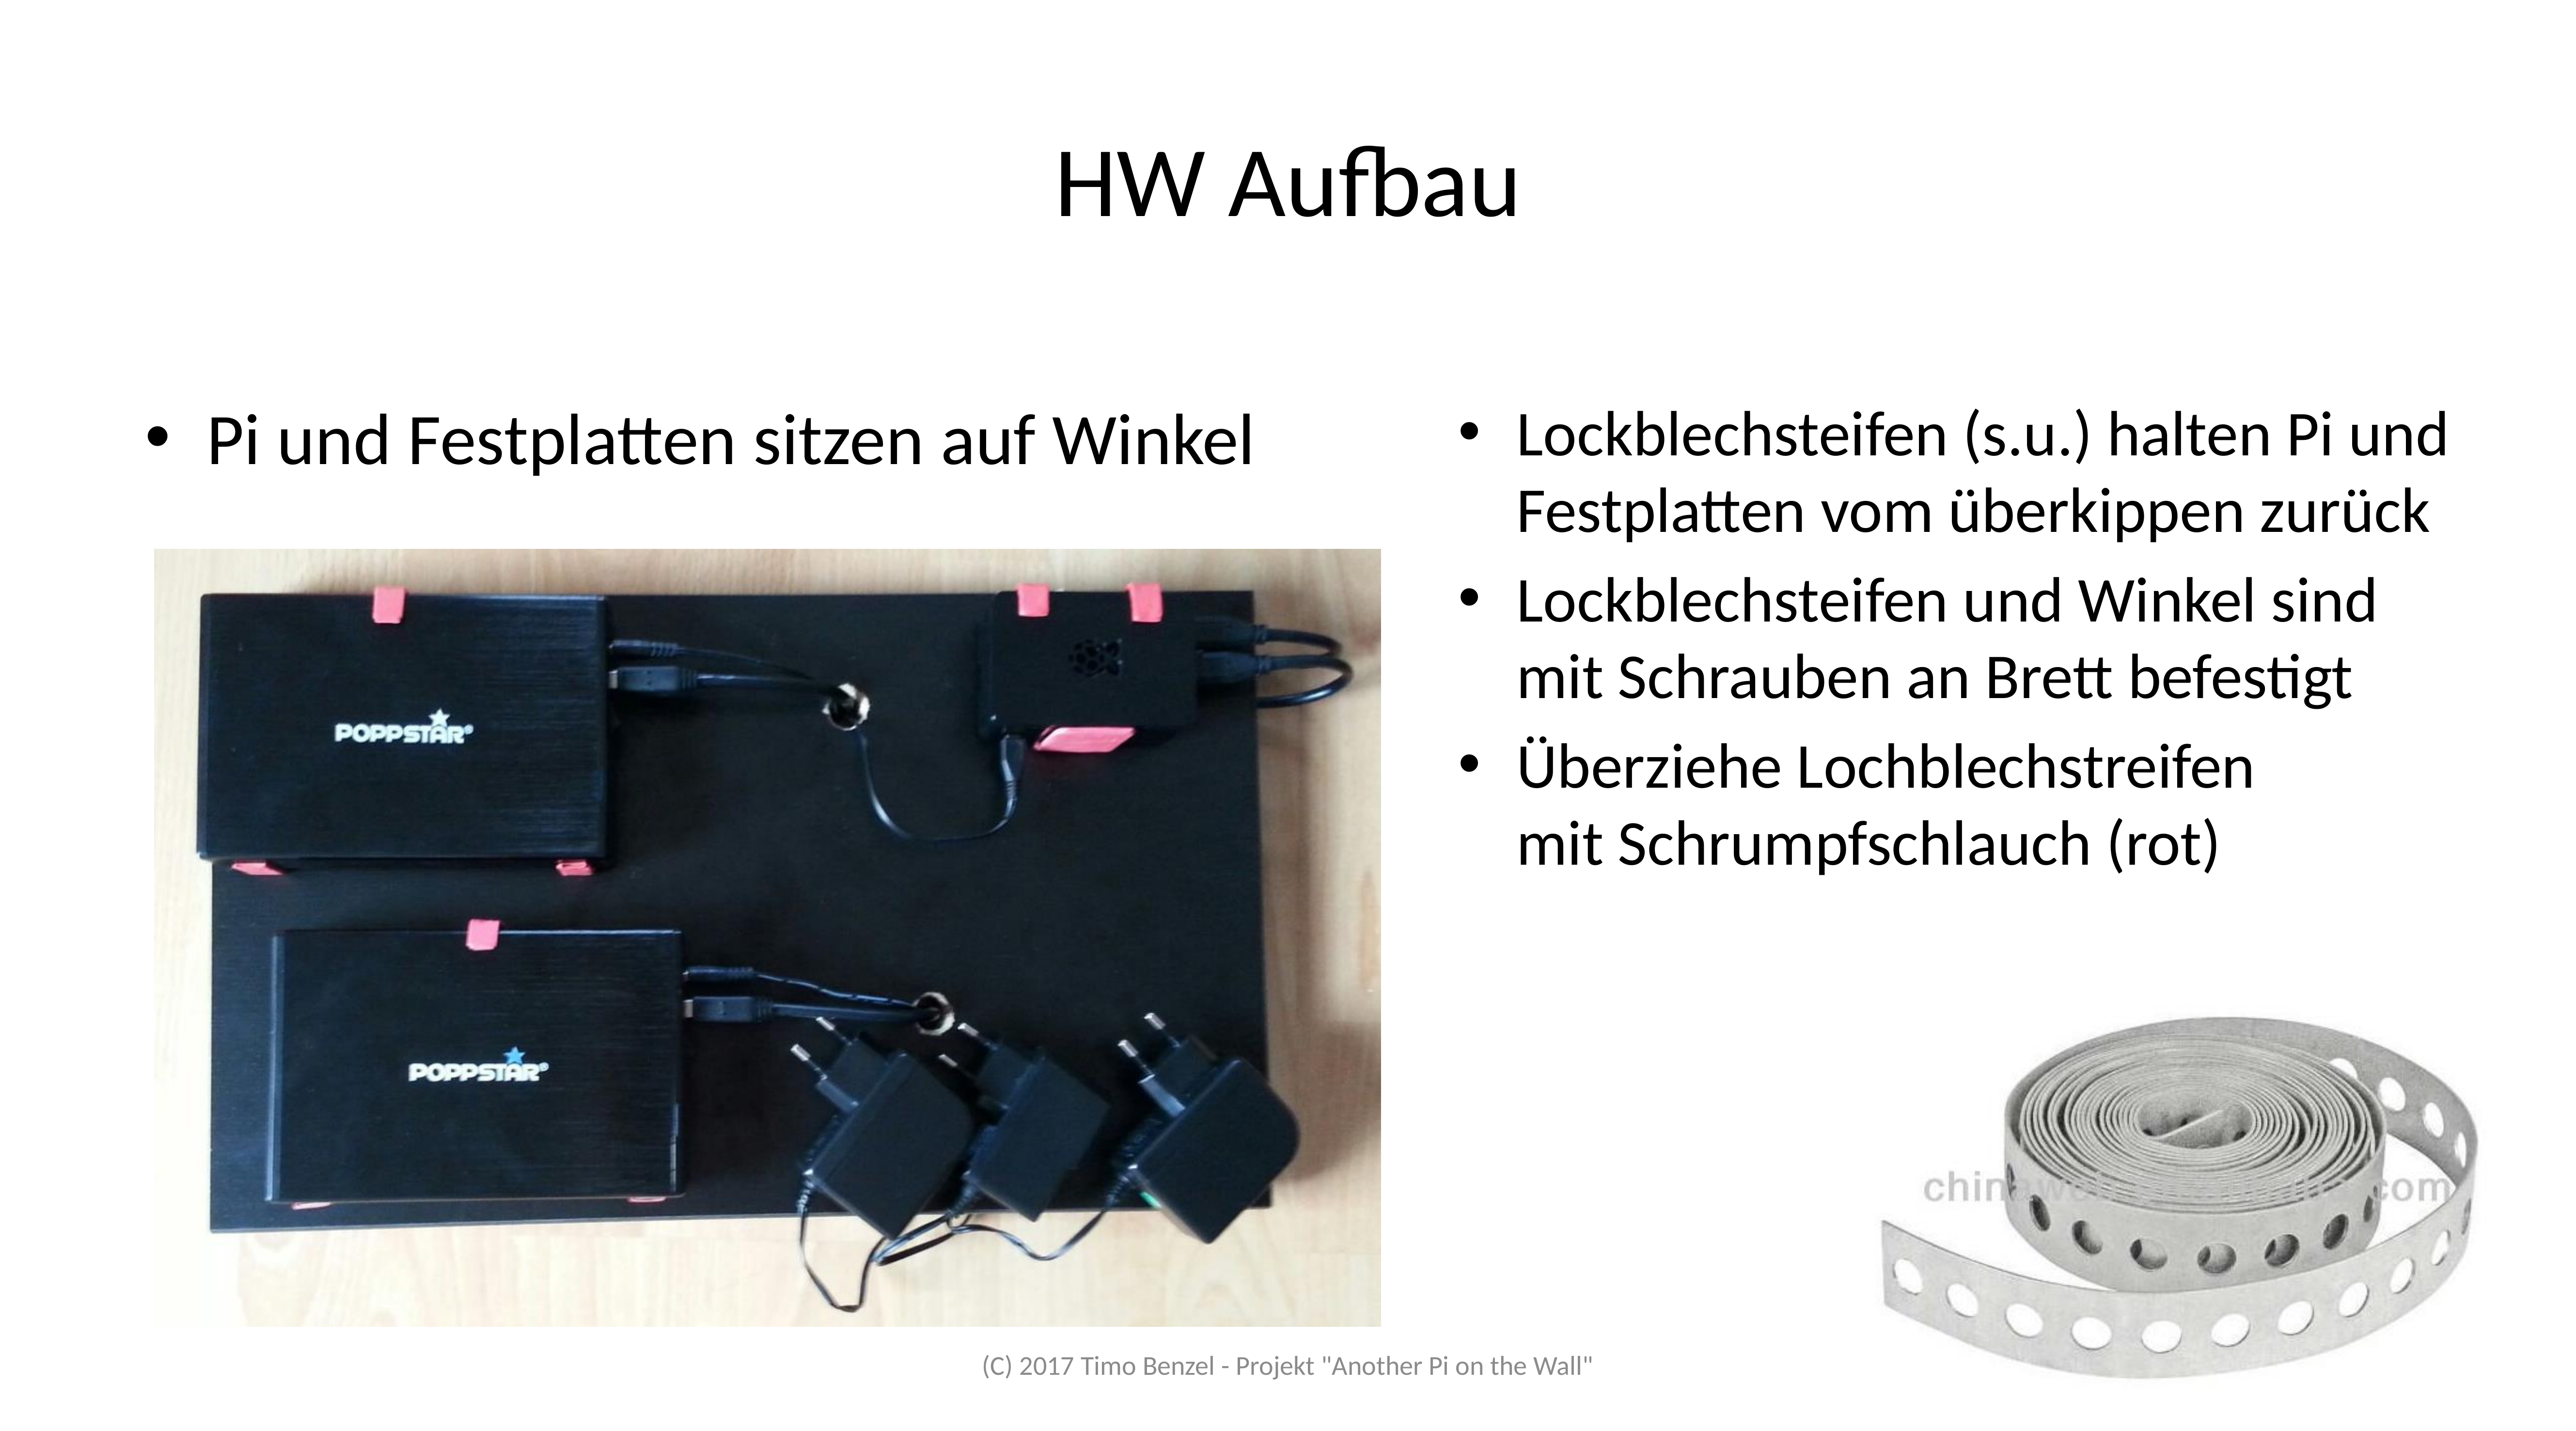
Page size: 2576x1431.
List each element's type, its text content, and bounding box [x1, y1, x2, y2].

picture [1865, 995, 2501, 1397]
text_box Lockblechsteifen (s.u.) halten Pi und Festplatten vom überkippen zurück Lockblechsteifen und Winkel sind mit Schrauben an Brett befestigt Überziehe Lochblechstreifen mit Schrumpfschlauch (rot) [1442, 383, 2476, 958]
footer (C) 2017 Timo Benzel - Projekt "Another Pi on the Wall" [880, 1326, 1696, 1402]
title HW Aufbau [128, 57, 2447, 296]
list Pi und Festplatten sitzen auf Winkel [128, 383, 1442, 512]
slide_number 5 [1846, 1326, 2447, 1402]
picture [154, 549, 1381, 1327]
